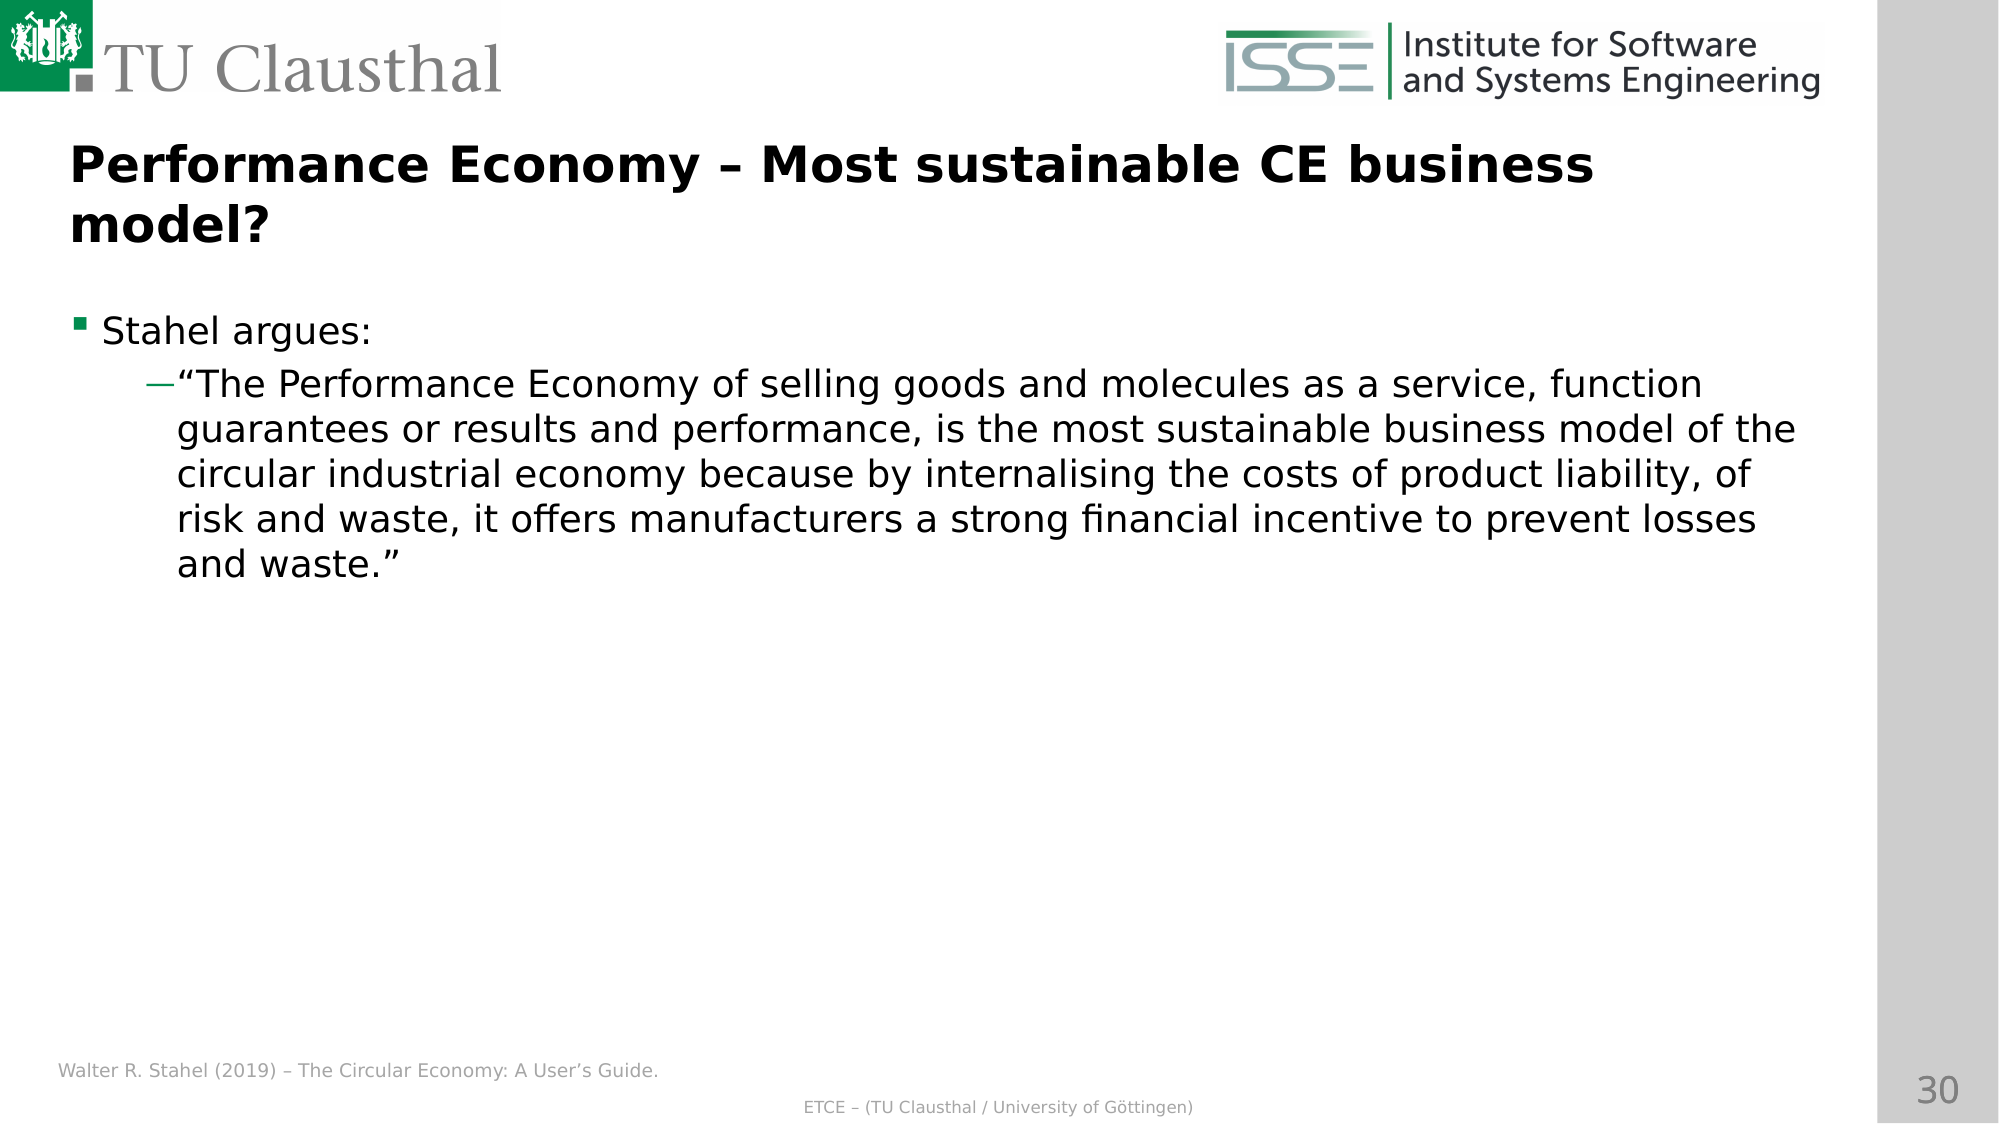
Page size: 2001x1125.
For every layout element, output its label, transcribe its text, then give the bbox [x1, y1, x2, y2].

text_box Stahel argues: “The Performance Economy of selling goods and molecules as a service, function guarantees or results and performance, is the most sustainable business model of the circular industrial economy because by internalising the costs of product liability, of risk and waste, it offers manufacturers a strong financial incentive to prevent losses and waste.” [54, 299, 1818, 1011]
picture [0, 0, 501, 92]
text_box Performance Economy – Most sustainable CE business model? [54, 125, 1818, 207]
text_box Walter R. Stahel (2019) – The Circular Economy: A User’s Guide. [43, 1051, 1105, 1089]
picture [1218, 22, 1825, 106]
